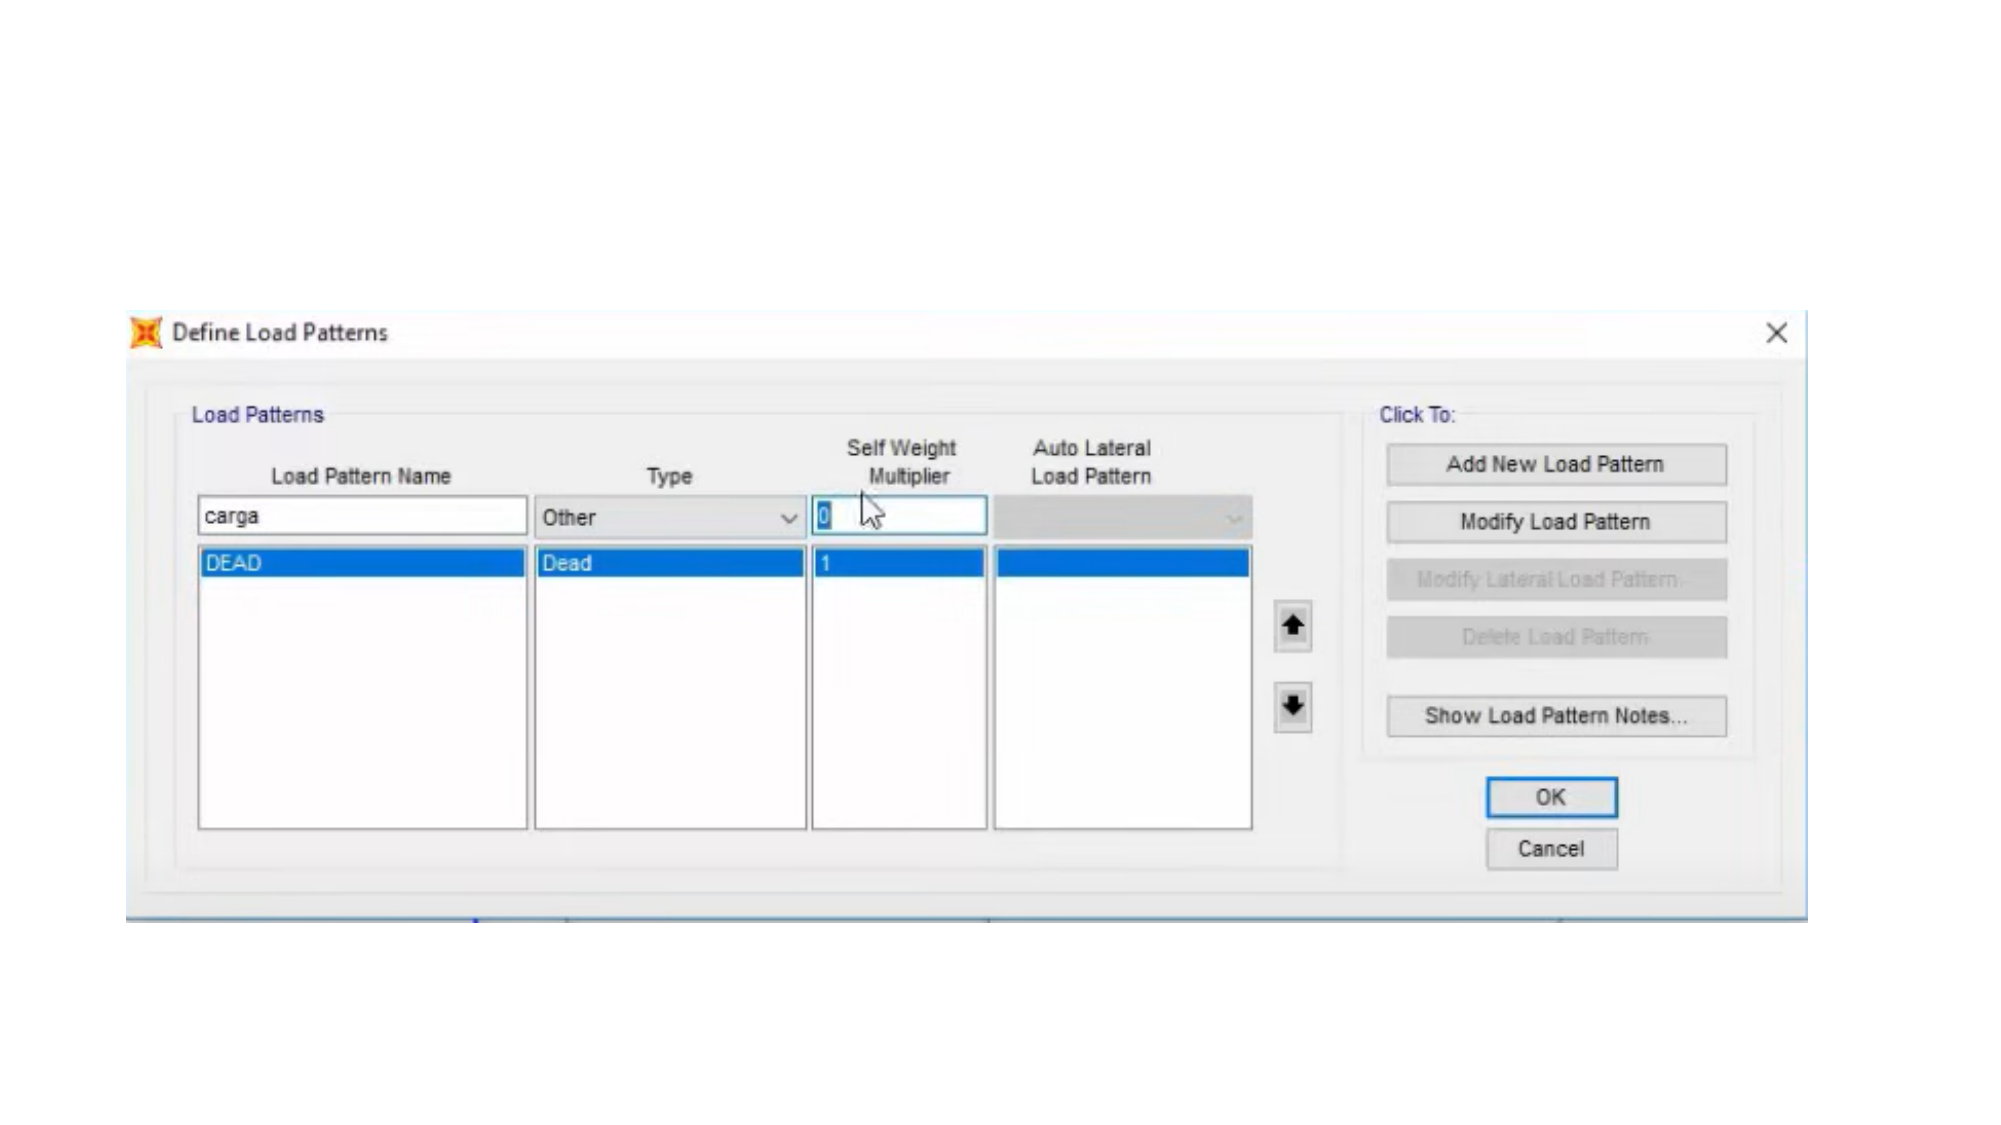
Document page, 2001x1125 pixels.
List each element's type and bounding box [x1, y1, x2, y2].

list [125, 309, 1809, 923]
